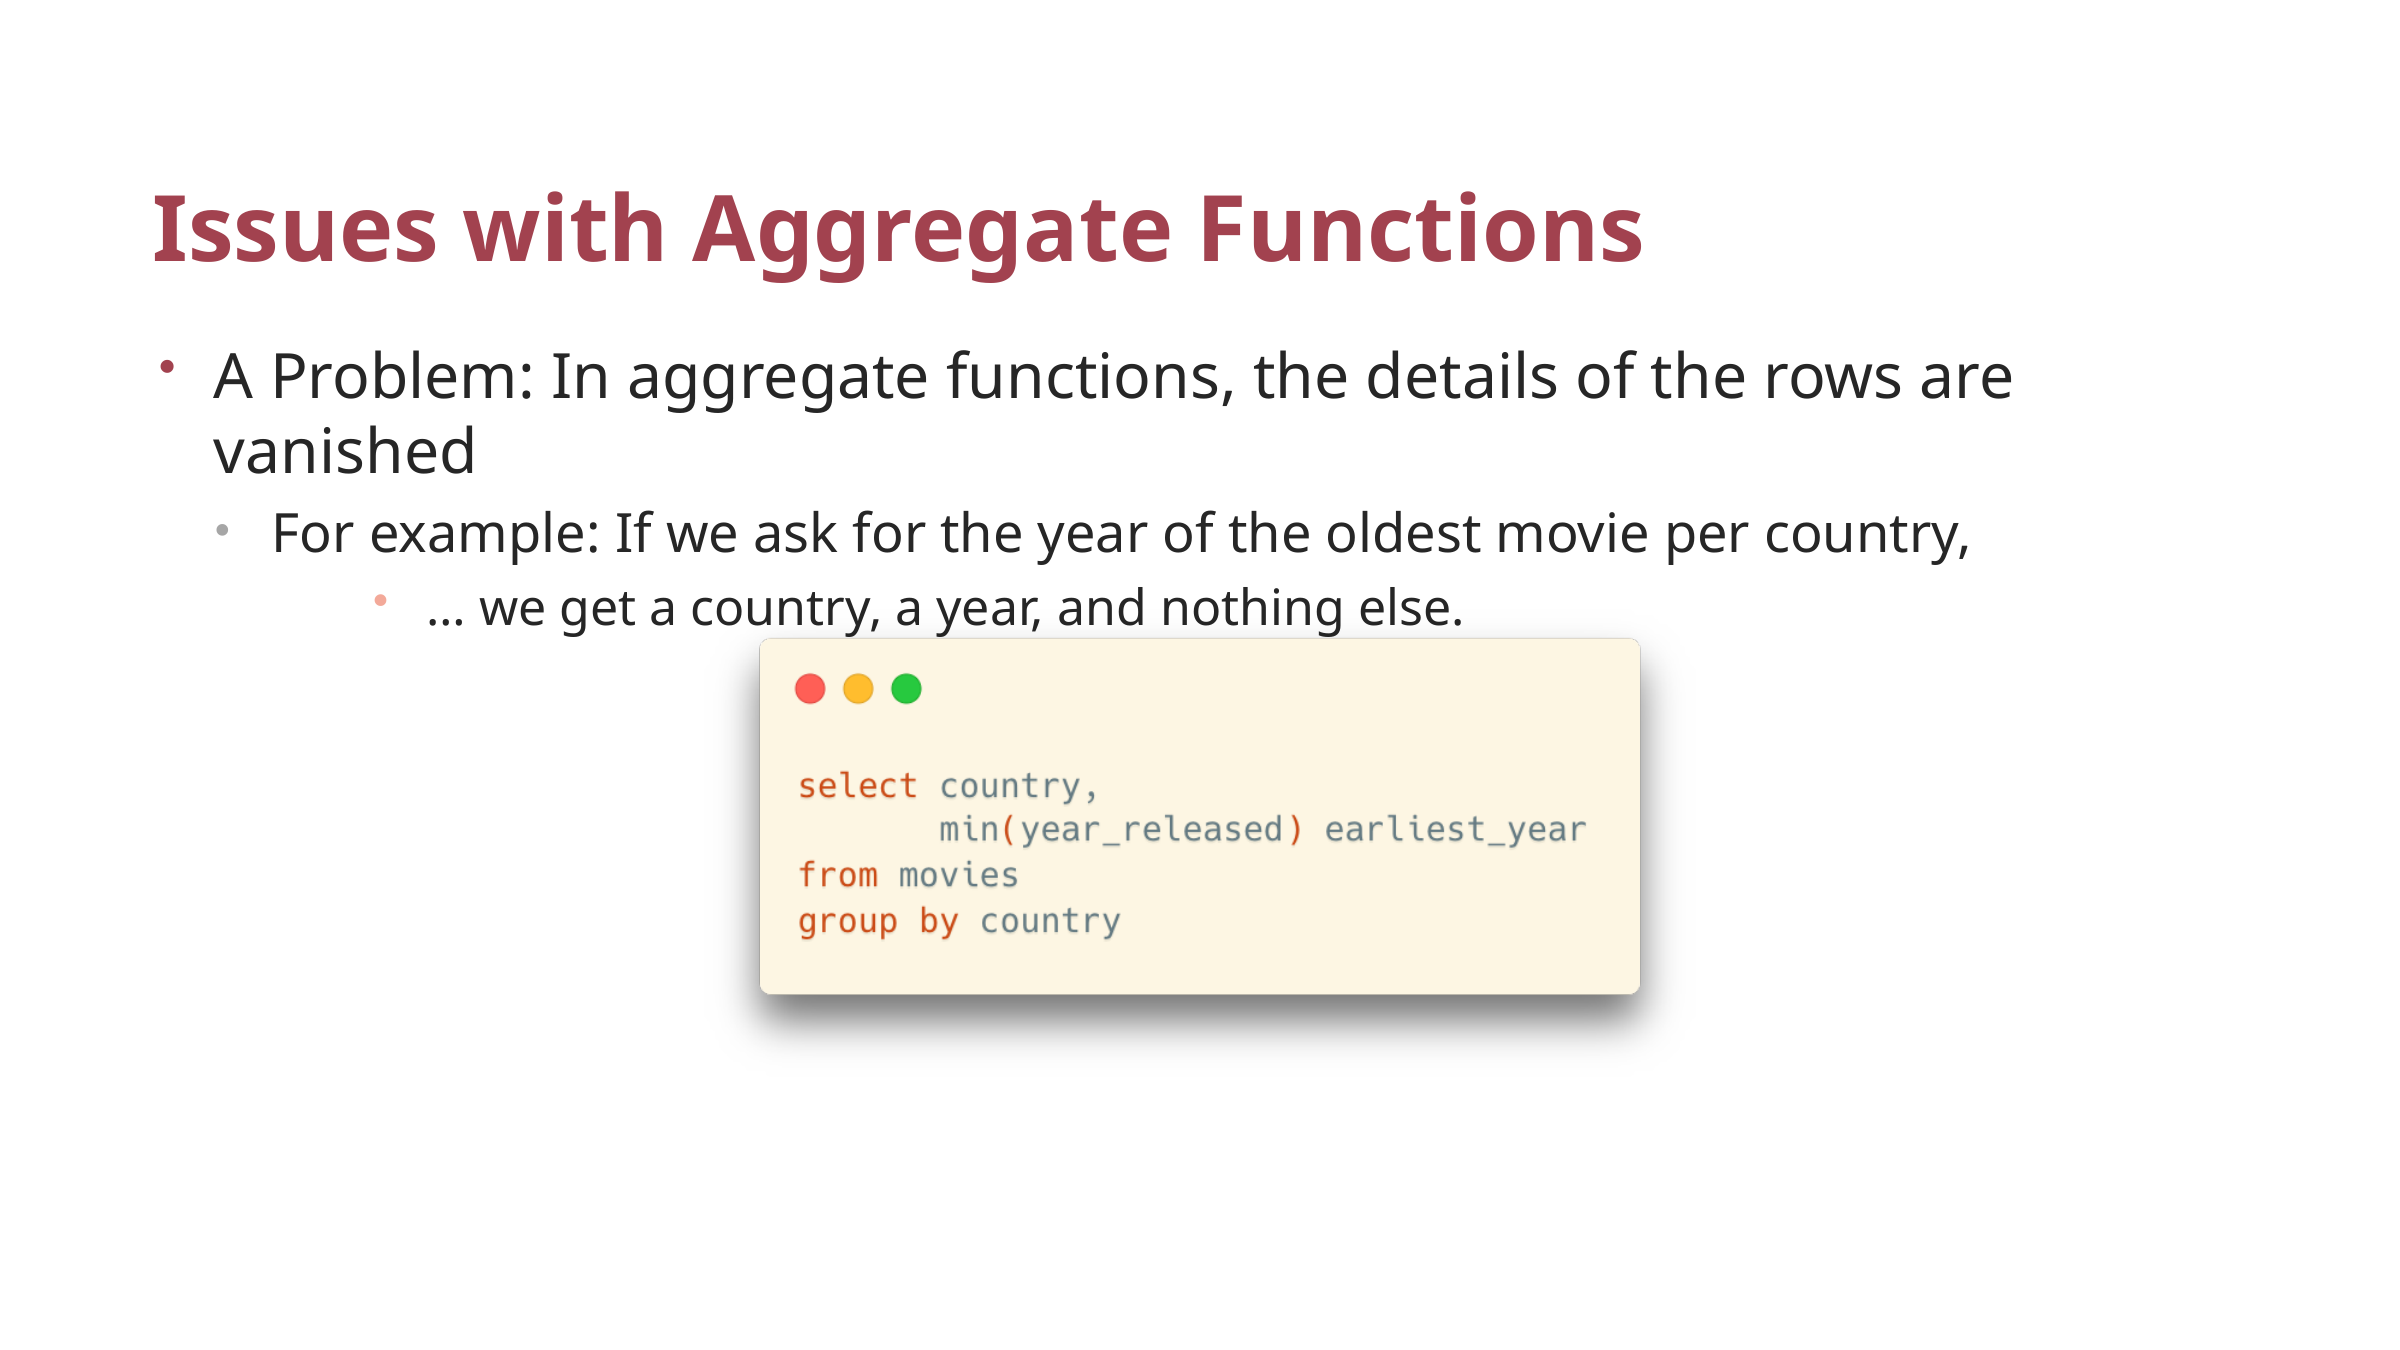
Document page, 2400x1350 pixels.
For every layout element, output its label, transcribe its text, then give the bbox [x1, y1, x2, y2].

list A Problem: In aggregate functions, the details of the rows are vanished For example: If we ask for the year of the oldest movie per country, … we get a country, a year, and nothing else. [137, 324, 2263, 1200]
picture [684, 549, 1716, 1084]
title Issues with Aggregate Functions [137, 54, 2263, 288]
